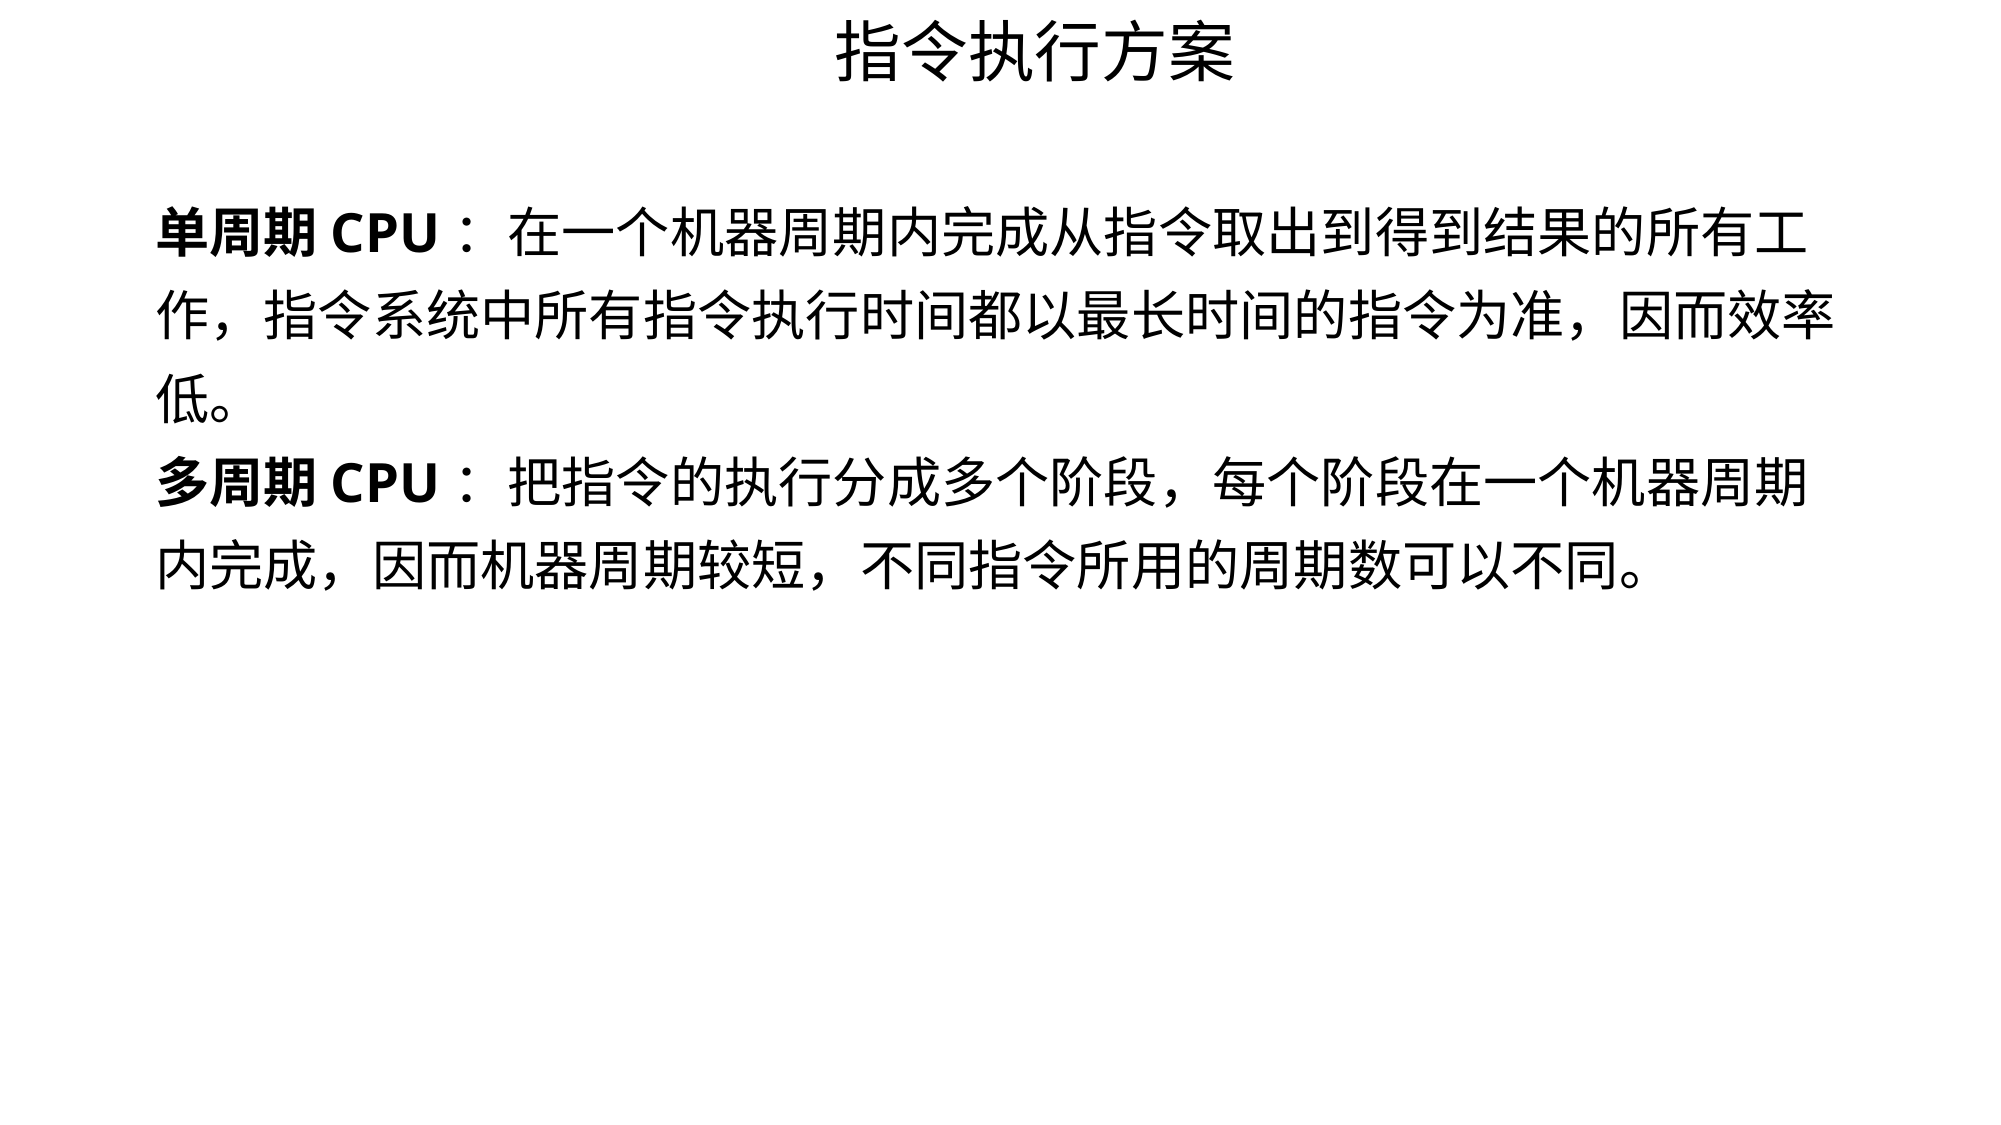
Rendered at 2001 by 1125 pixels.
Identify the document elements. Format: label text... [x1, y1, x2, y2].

text_box 多周期CPU：把指令的执行分成多个阶段，每个阶段在一个机器周期内完成，因而机器周期较短，不同指令所用的周期数可以不同。 [140, 422, 1860, 604]
text_box 单周期CPU：在一个机器周期内完成从指令取出到得到结果的所有工作，指令系统中所有指令执行时间都以最长时间的指令为准，因而效率低。 [140, 172, 1860, 422]
text_box 指令执行方案 [595, 2, 1475, 97]
